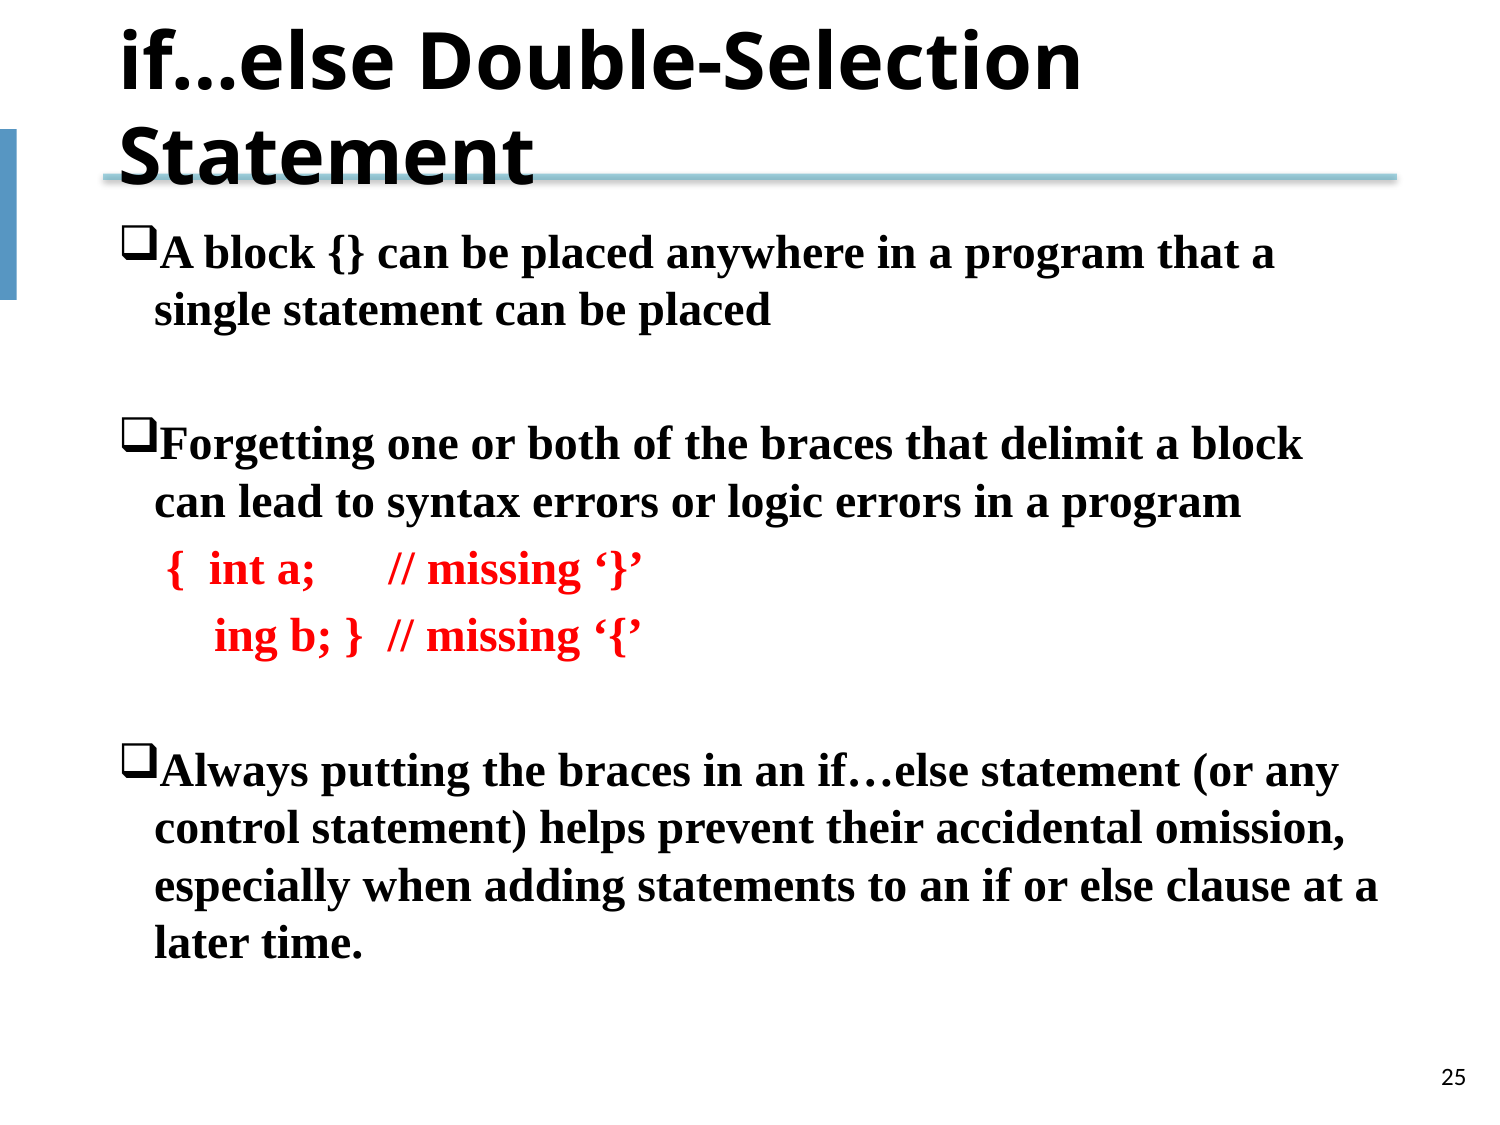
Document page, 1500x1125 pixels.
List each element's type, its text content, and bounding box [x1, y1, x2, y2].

list A block {} can be placed anywhere in a program that a single statement can be placed Forgetting one or both of the braces that delimit a block can lead to syntax errors or logic errors in a program { int a; // missing ‘}’ ing b; } // missing ‘{’ Always putting the braces in an if…else statement (or any control statement) helps prevent their accidental omission, especially when adding statements to an if or else clause at a later time. [103, 212, 1397, 977]
title if…else Double-Selection Statement [103, 25, 1397, 185]
slide_number 25 [1131, 1045, 1482, 1106]
